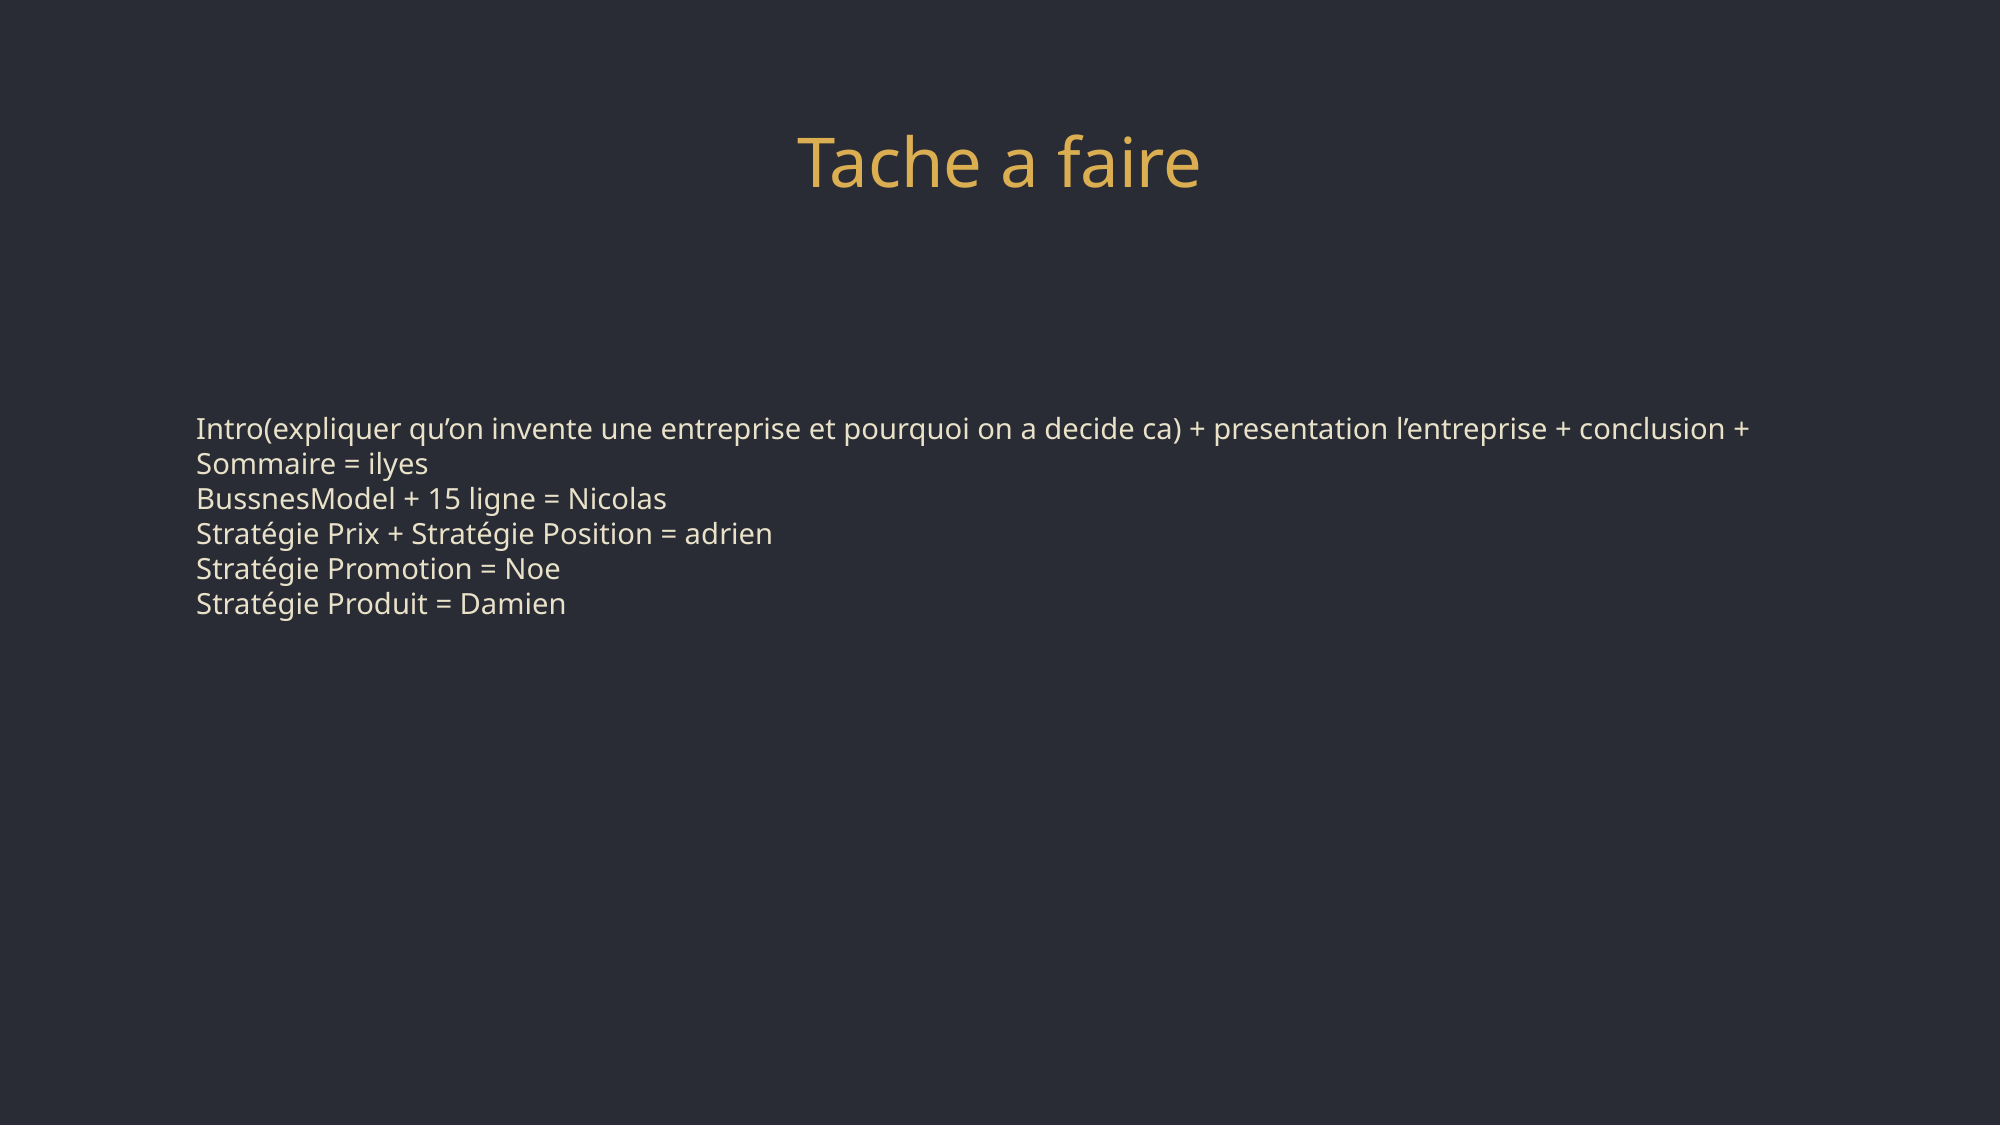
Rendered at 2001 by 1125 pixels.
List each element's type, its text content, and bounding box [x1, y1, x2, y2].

title Tache a faire [181, 97, 1819, 223]
list Intro(expliquer qu’on invente une entreprise et pourquoi on a decide ca) + presentation l’entreprise + conclusion + Sommaire = ilyes BussnesModel + 15 ligne = Nicolas Stratégie Prix + Stratégie Position = adrien Stratégie Promotion = Noe Stratégie Produit = Damien [181, 395, 1819, 1000]
